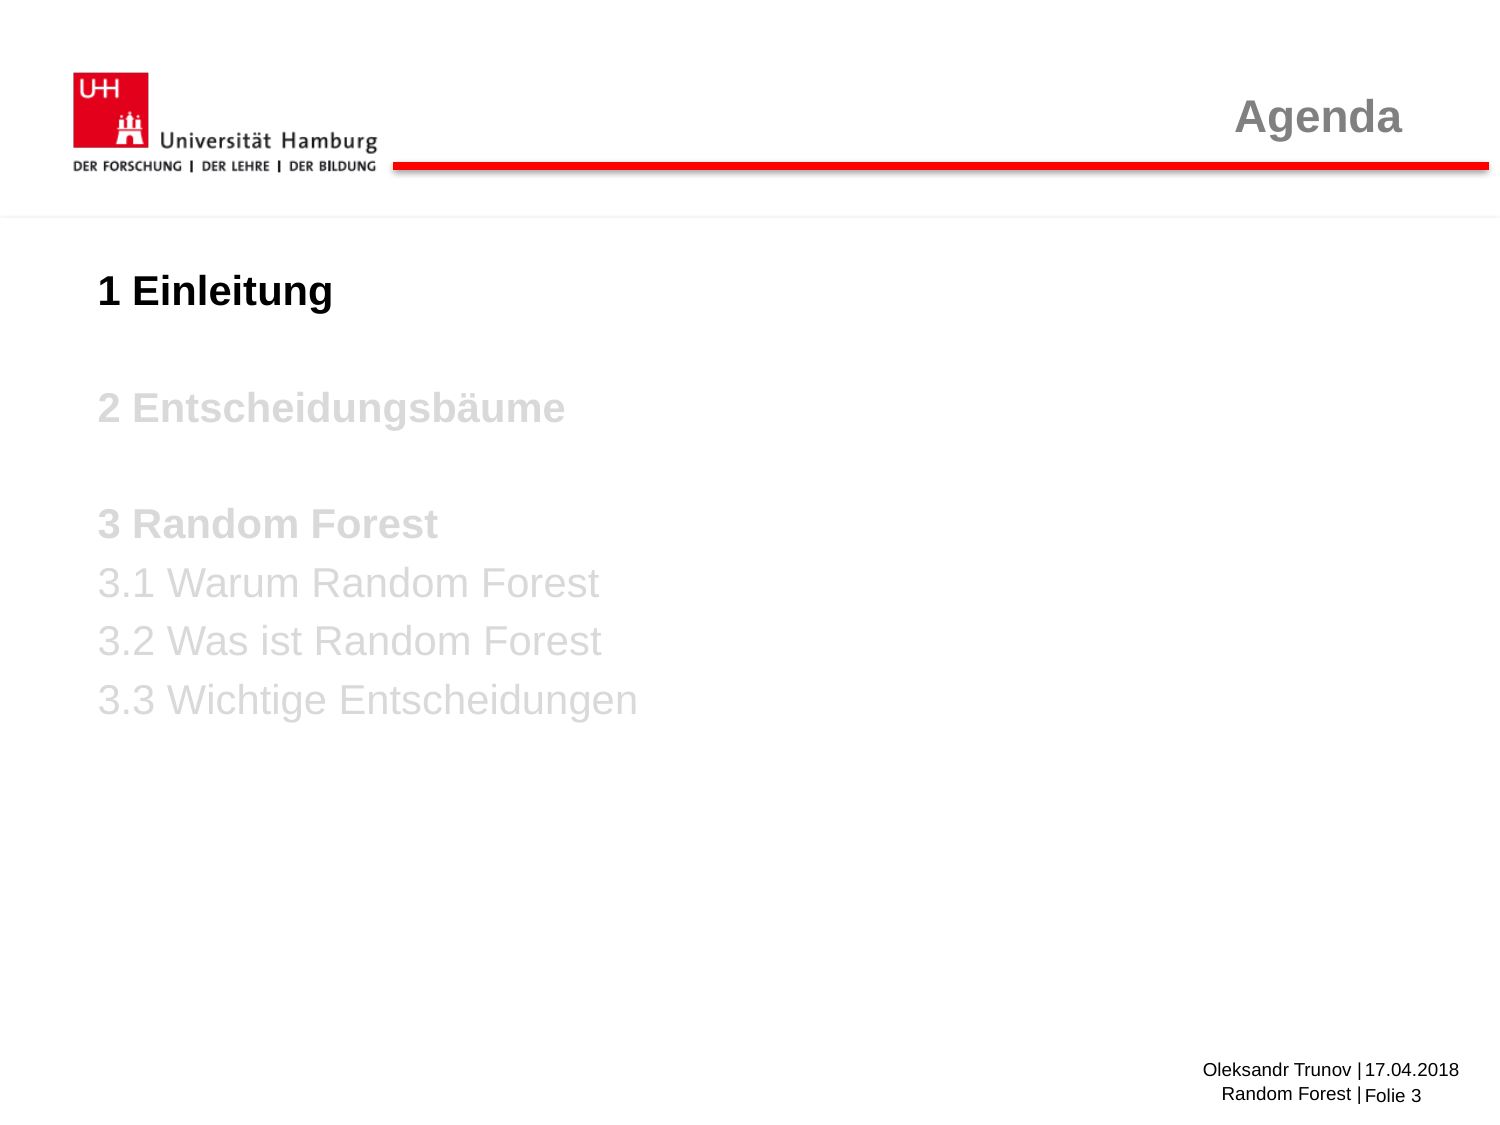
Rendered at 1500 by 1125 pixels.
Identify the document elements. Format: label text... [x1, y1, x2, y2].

text_box 1 Einleitung 2 Entscheidungsbäume 3 Random Forest 3.1 Warum Random Forest 3.2 Was ist Random Forest 3.3 Wichtige Entscheidungen [82, 256, 1418, 869]
text_box Agenda [1219, 79, 1420, 152]
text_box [775, 1050, 1489, 1109]
